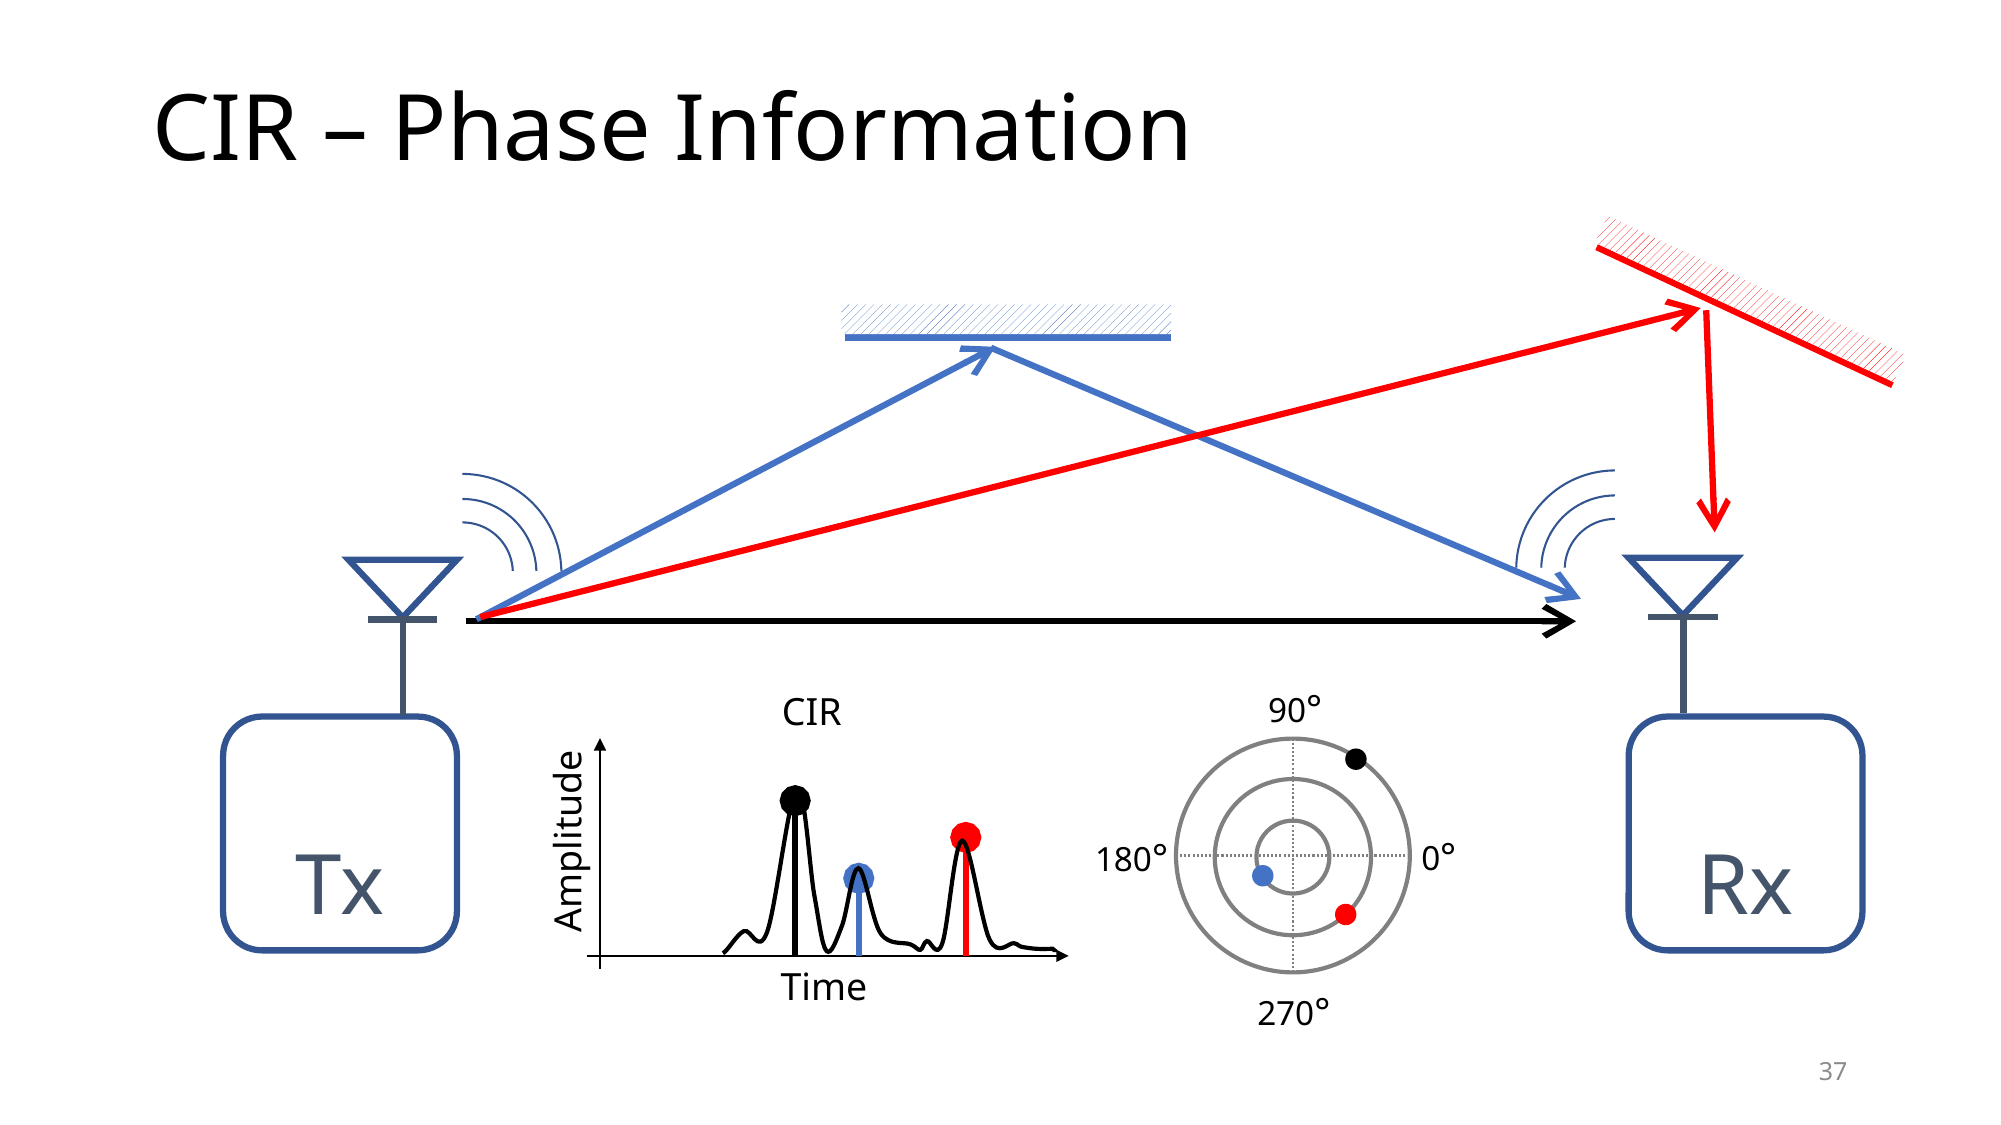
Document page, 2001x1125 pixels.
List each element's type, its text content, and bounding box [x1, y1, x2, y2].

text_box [841, 304, 1172, 308]
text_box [1505, 466, 1863, 951]
title CIR – Phase Information [137, 22, 1863, 240]
text_box [966, 843, 1056, 953]
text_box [1706, 310, 1715, 533]
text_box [223, 470, 572, 951]
text_box [722, 787, 965, 955]
text_box Amplitude [572, 734, 597, 948]
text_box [476, 346, 996, 620]
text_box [1585, 283, 1915, 317]
text_box Time [765, 956, 883, 1016]
slide_number 37 [1412, 1042, 1863, 1103]
text_box CIR [767, 680, 857, 741]
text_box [1080, 677, 1469, 1041]
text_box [480, 308, 1701, 618]
